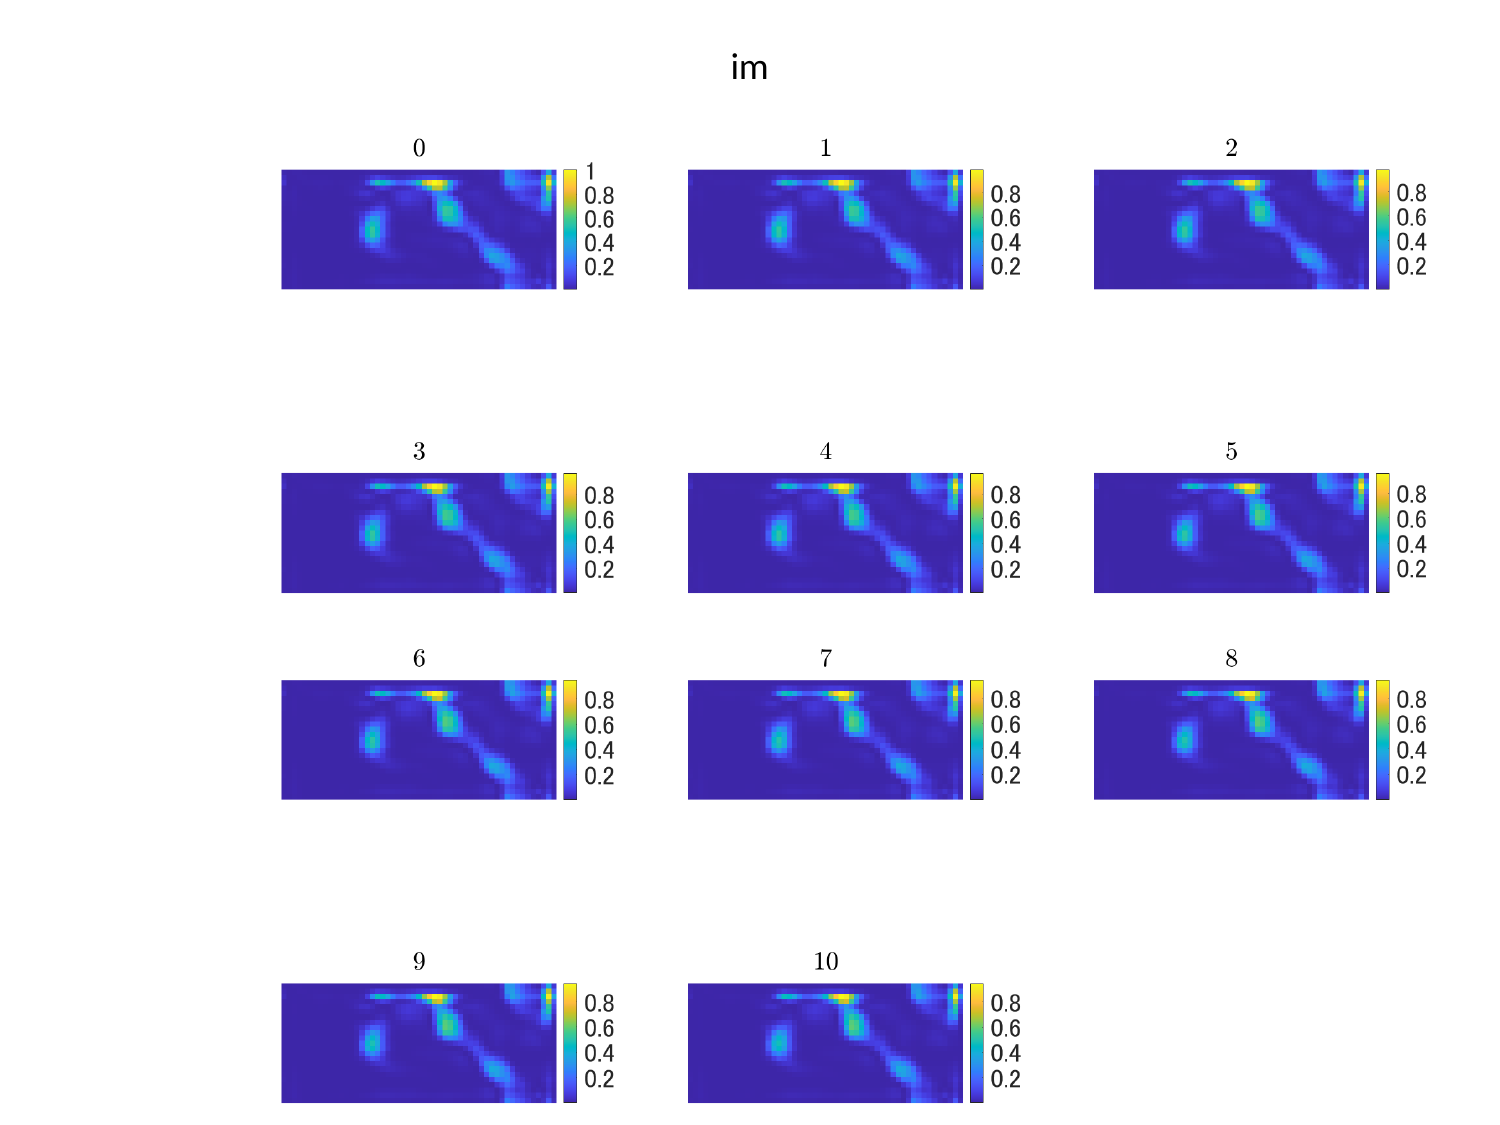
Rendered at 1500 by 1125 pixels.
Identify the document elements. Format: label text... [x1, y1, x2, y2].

picture [269, 108, 1500, 1125]
text_box im [490, 34, 1010, 95]
